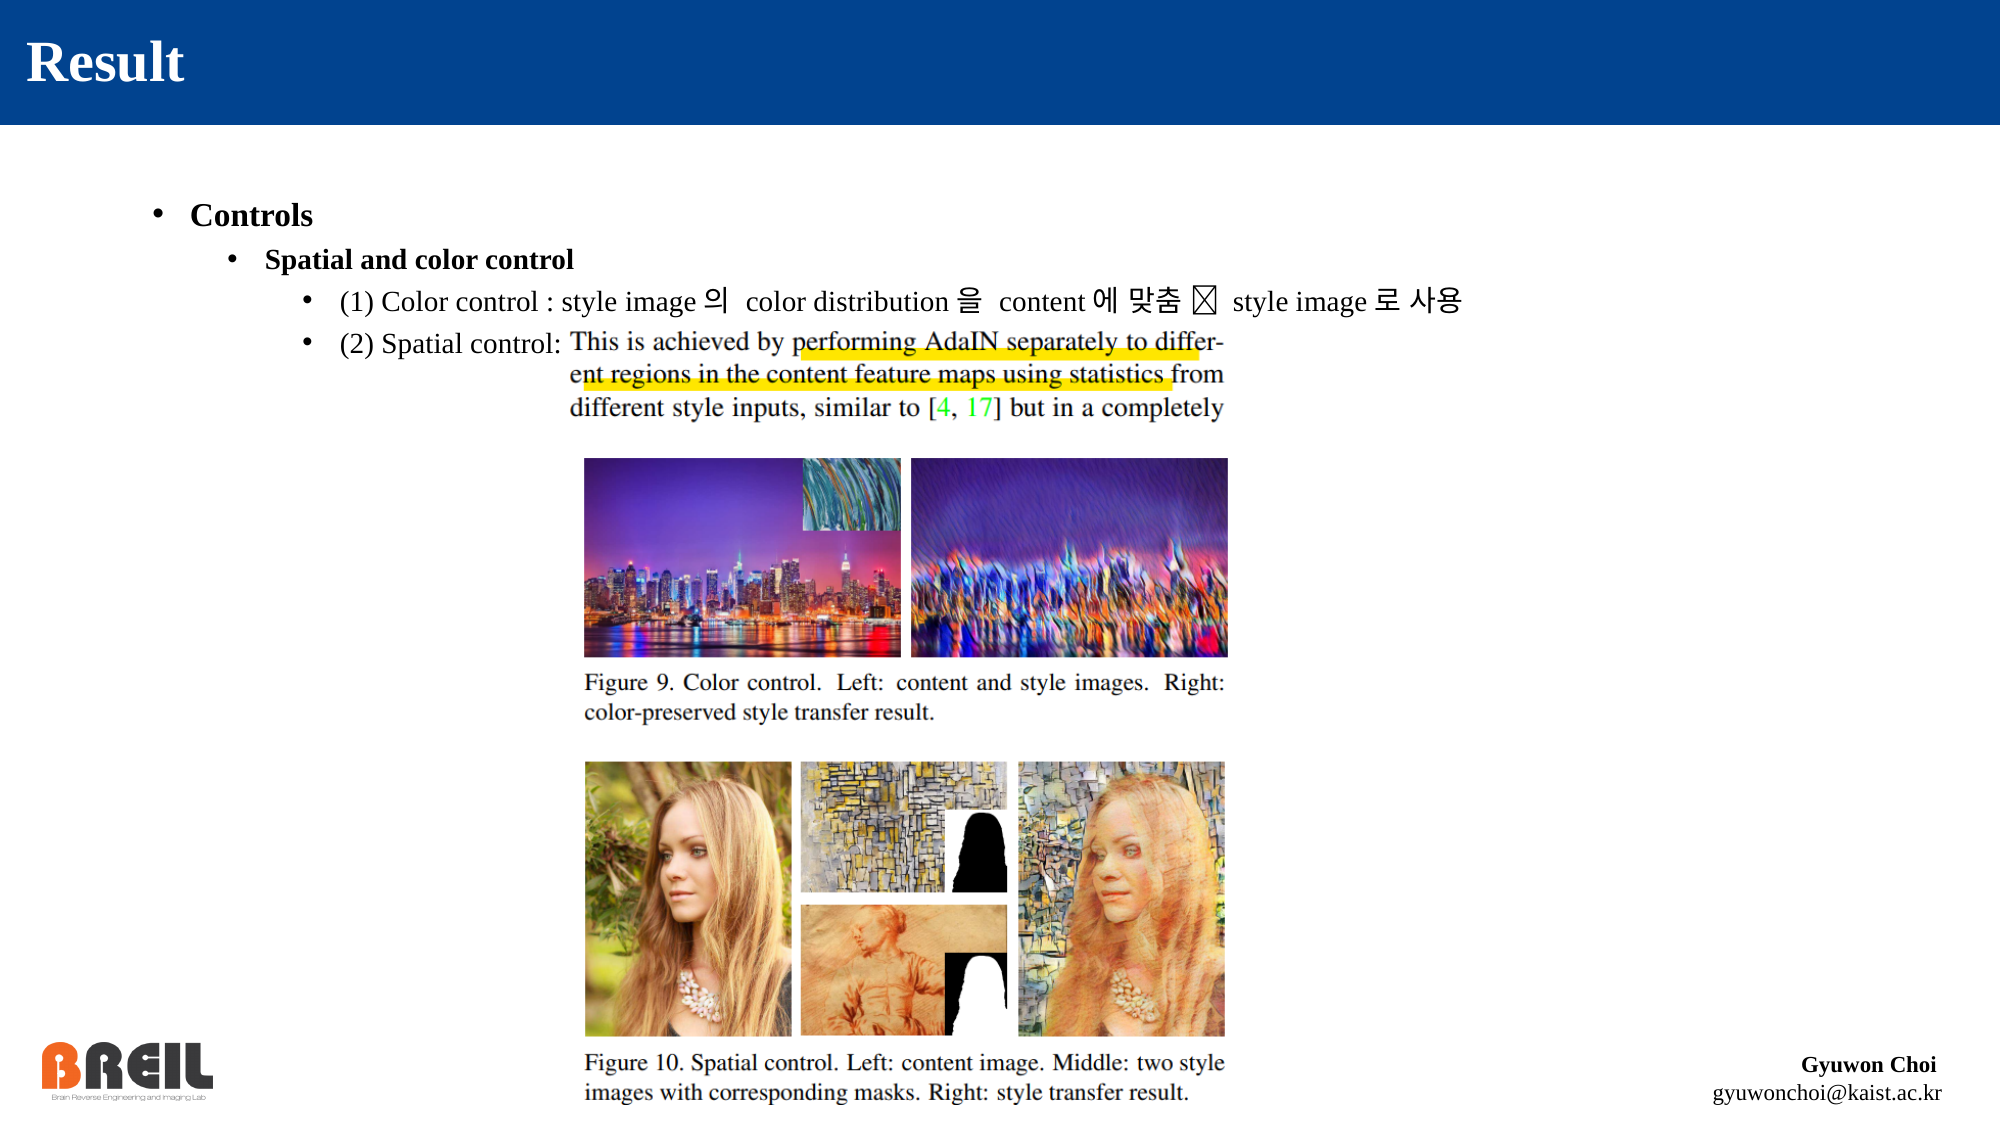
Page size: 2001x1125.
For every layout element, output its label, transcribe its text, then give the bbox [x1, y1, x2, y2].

title Result [0, 0, 2000, 125]
picture [42, 1042, 213, 1101]
list Controls Spatial and color control (1) Color control : style image의 color distribution을 content에 맞춤  style image로 사용 (2) Spatial control: [137, 190, 1863, 935]
picture [576, 455, 1235, 1105]
picture [564, 327, 1235, 424]
